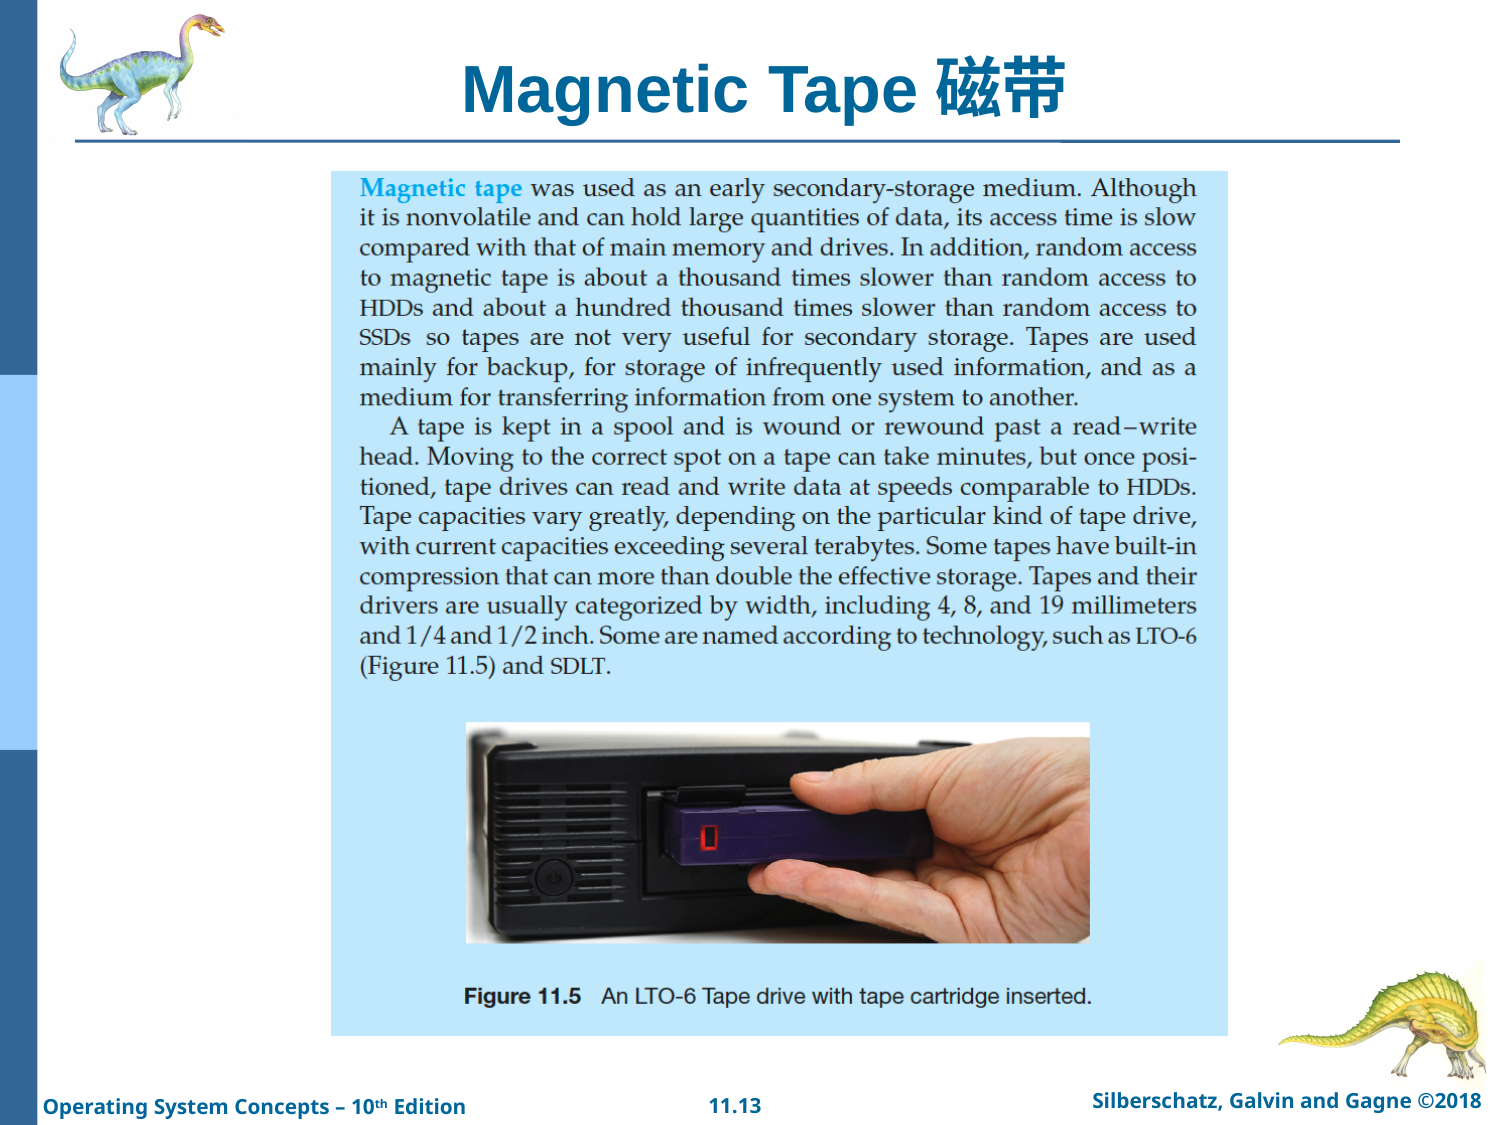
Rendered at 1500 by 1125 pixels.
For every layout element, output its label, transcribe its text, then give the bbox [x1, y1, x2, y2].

title Magnetic Tape磁带 [138, 39, 1392, 134]
picture [330, 170, 1232, 1040]
picture [46, 0, 243, 149]
picture [1275, 959, 1486, 1090]
